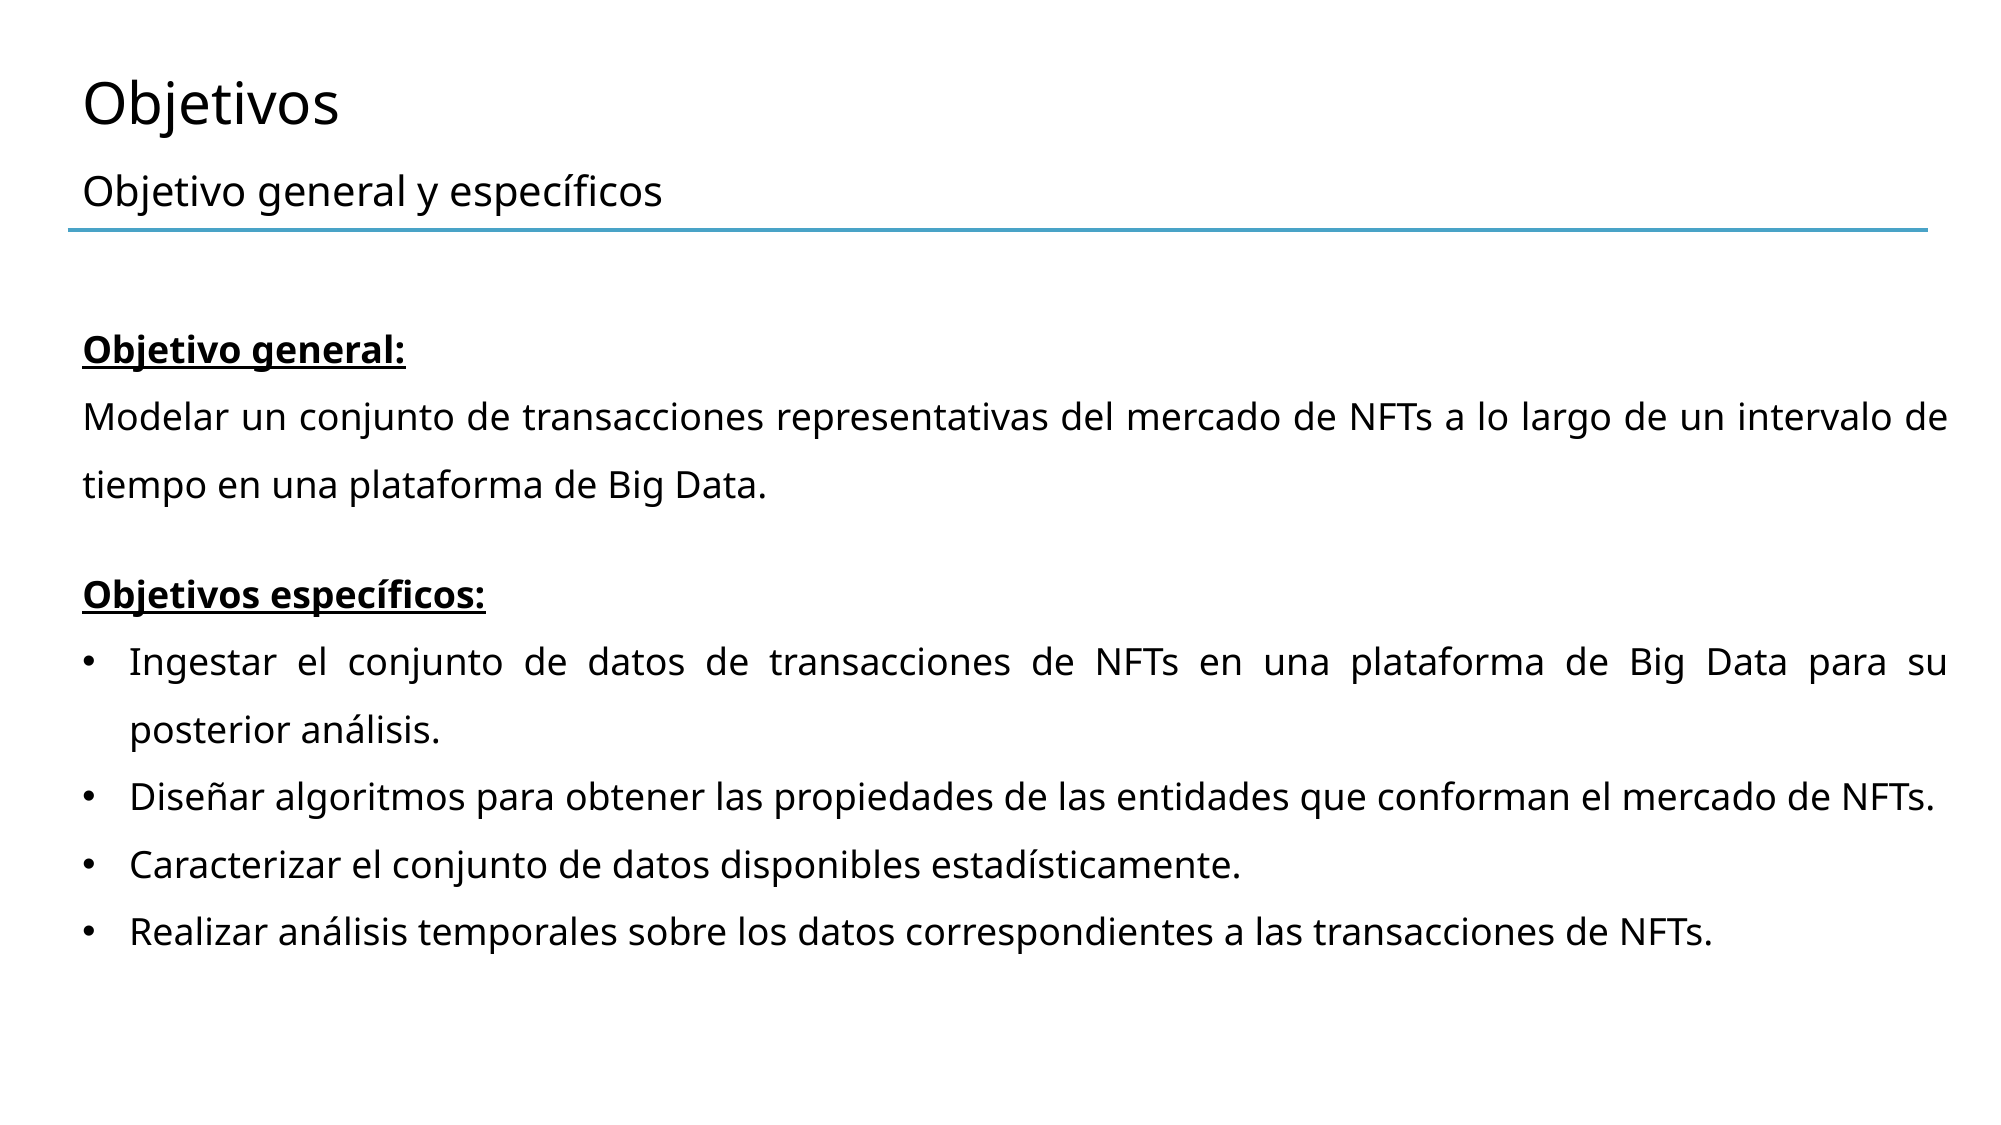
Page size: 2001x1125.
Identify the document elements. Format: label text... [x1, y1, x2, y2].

text_box Objetivo general y específicos [67, 157, 1315, 223]
text_box Objetivos específicos: Ingestar el conjunto de datos de transacciones de NFTs en una plataforma de Big Data para su posterior análisis. Diseñar algoritmos para obtener las propiedades de las entidades que conforman el mercado de NFTs. Caracterizar el conjunto de datos disponibles estadísticamente. Realizar análisis temporales sobre los datos correspondientes a las transacciones de NFTs. [67, 540, 1965, 1028]
text_box Objetivo general: Modelar un conjunto de transacciones representativas del mercado de NFTs a lo largo de un intervalo de tiempo en una plataforma de Big Data. [67, 295, 1965, 540]
text_box Objetivos [67, 59, 1315, 144]
